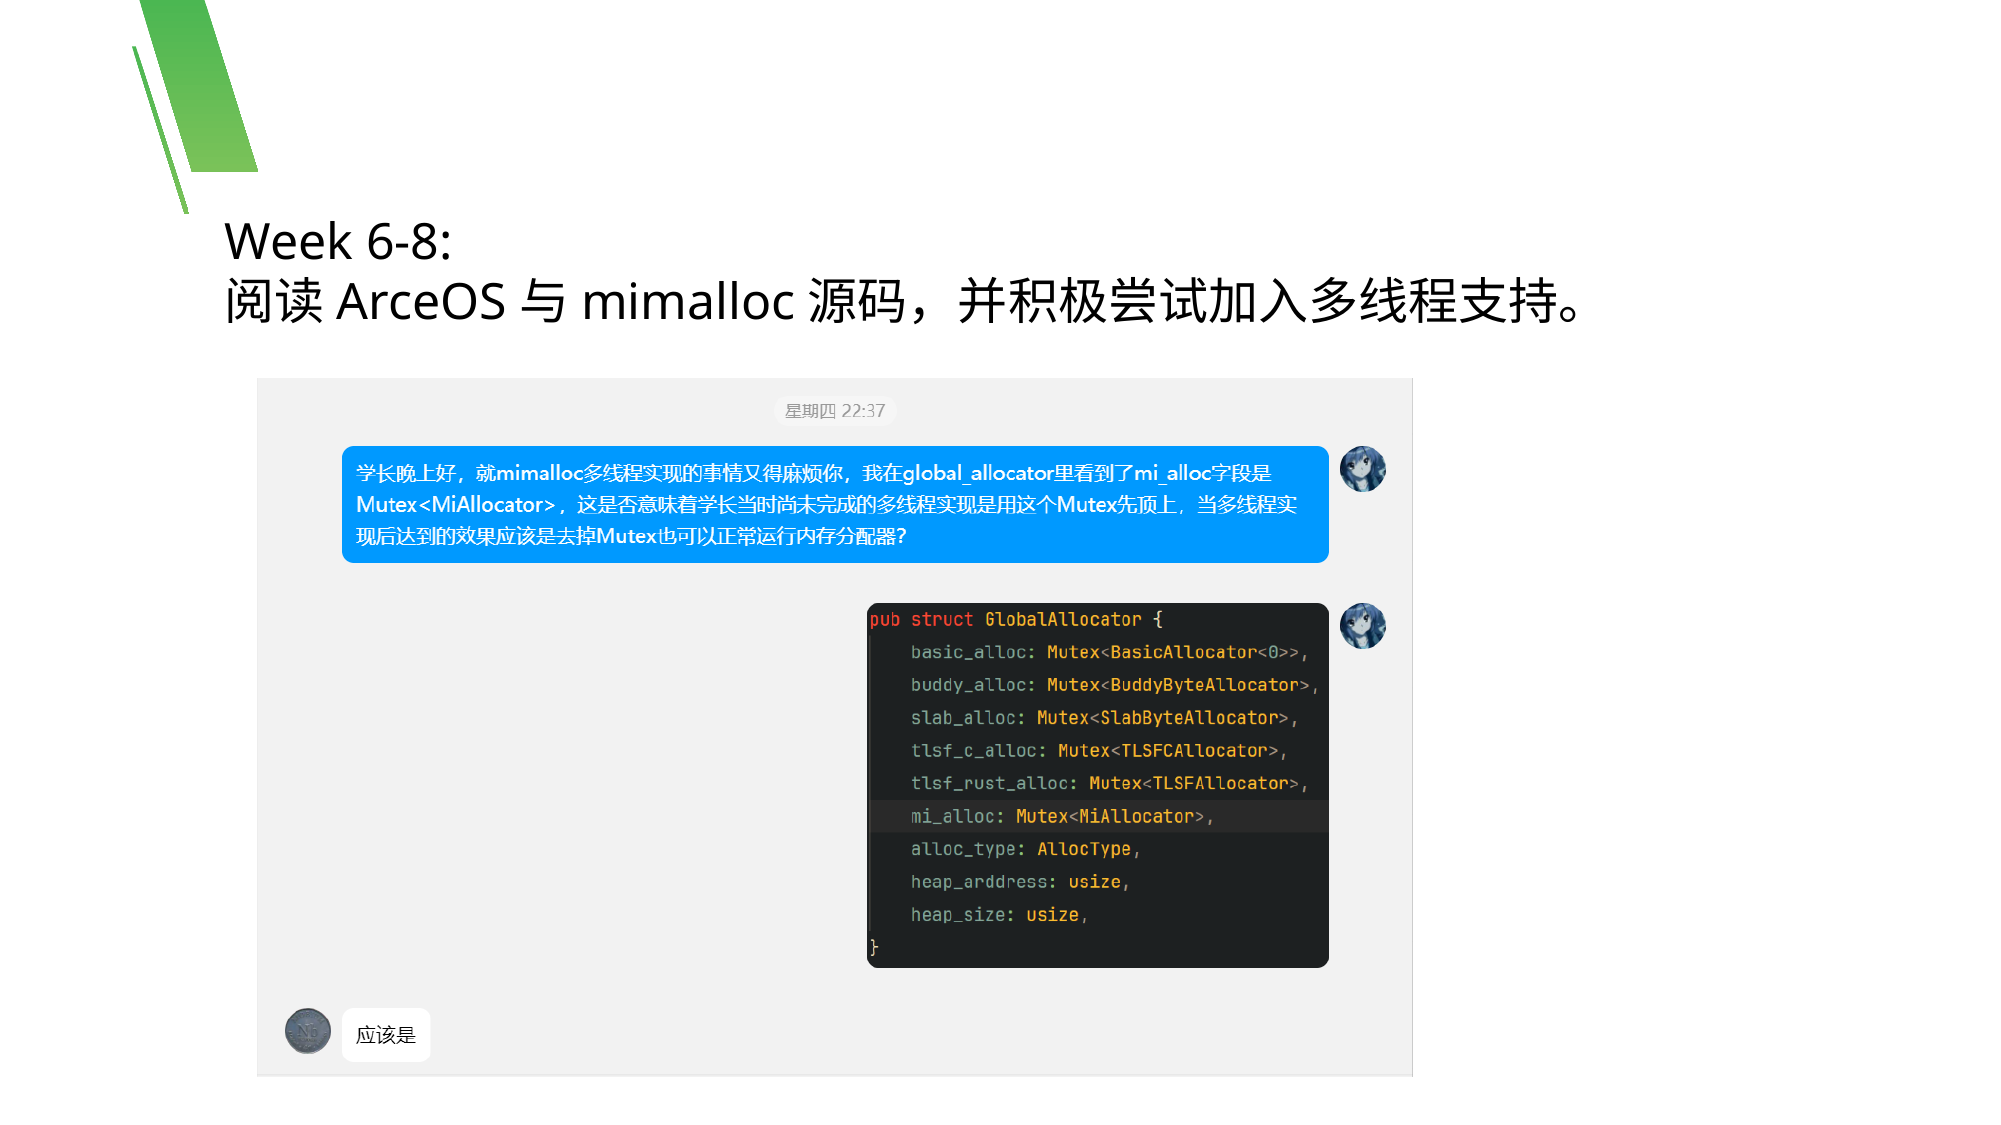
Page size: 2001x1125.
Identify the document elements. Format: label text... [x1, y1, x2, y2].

picture [257, 378, 1413, 1078]
text_box Week 6-8: 阅读ArceOS与mimalloc源码，并积极尝试加入多线程支持。 [209, 202, 1737, 338]
